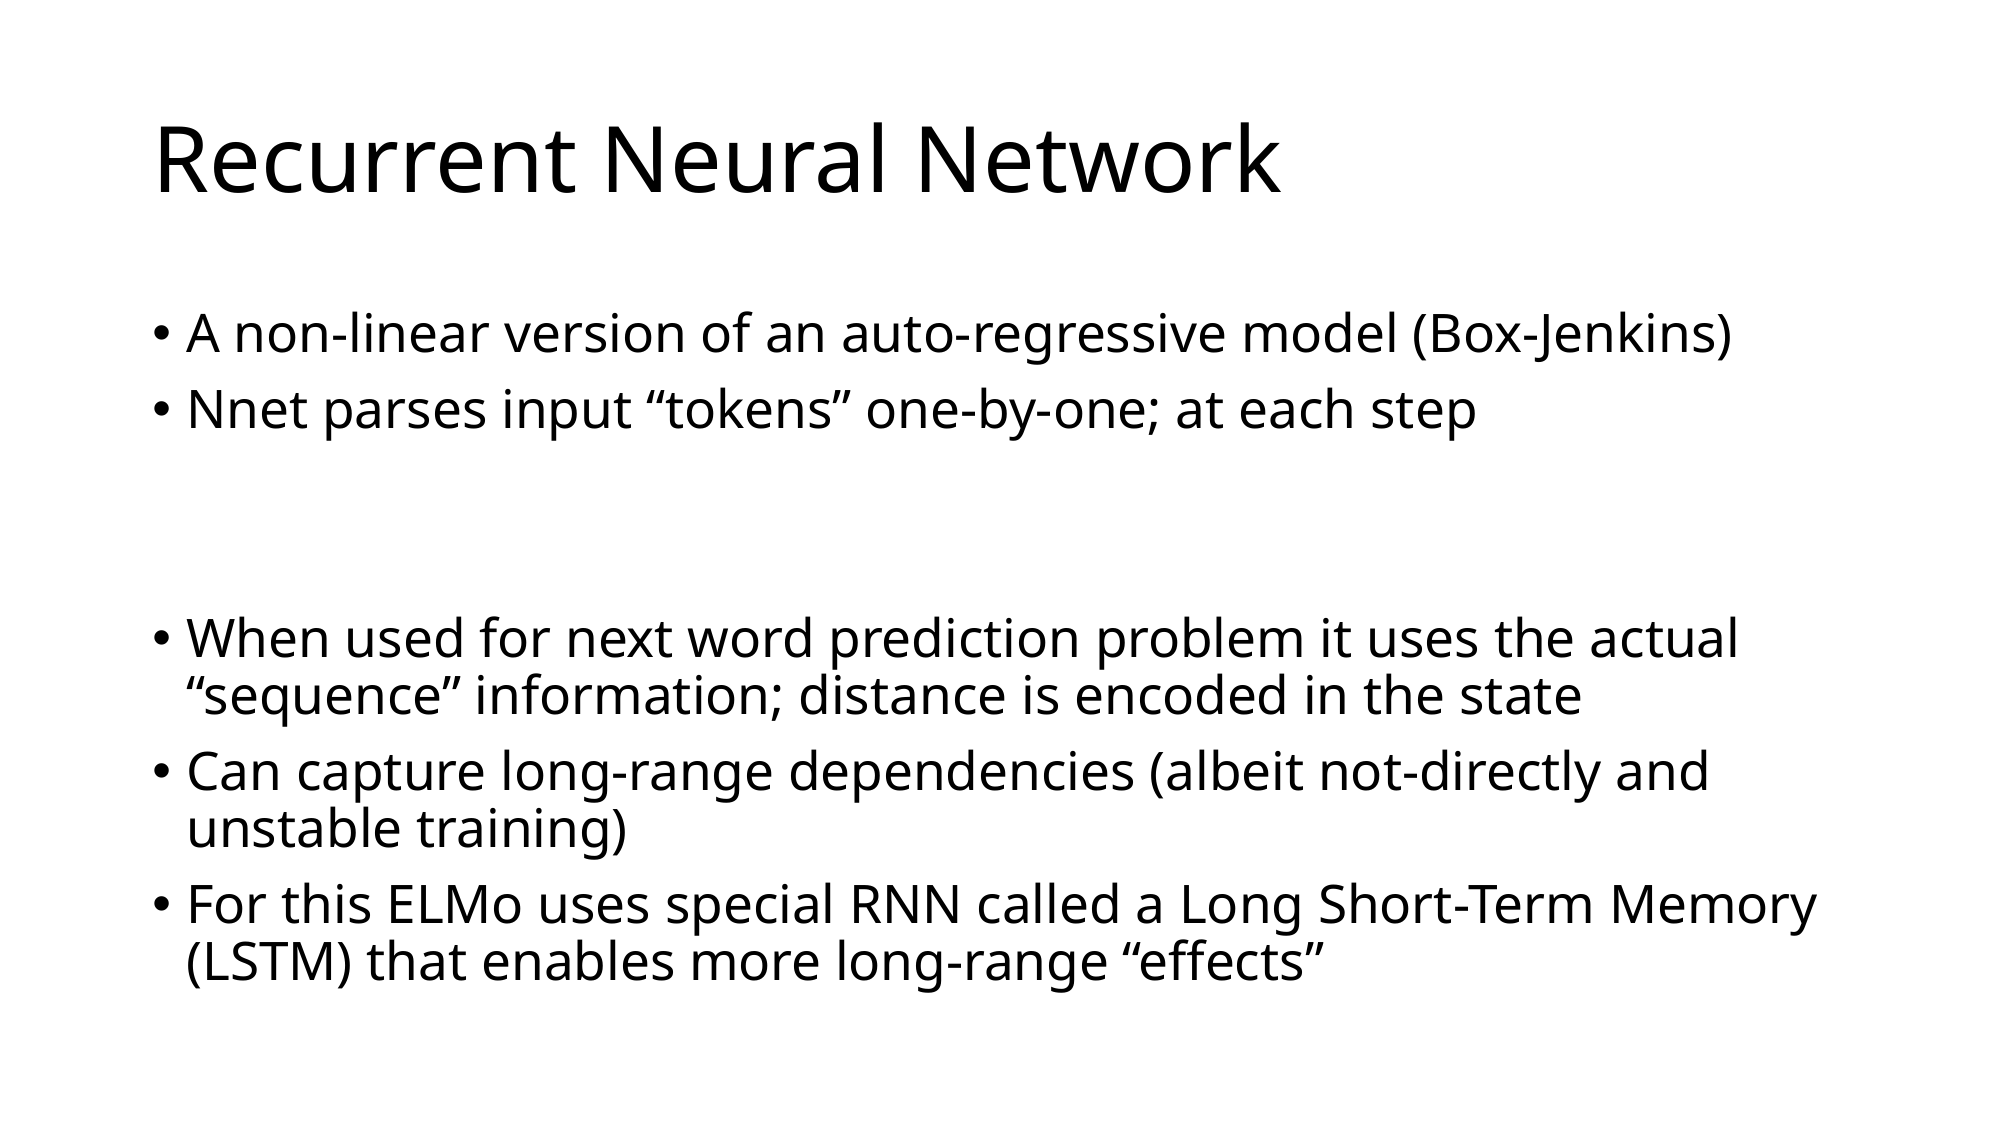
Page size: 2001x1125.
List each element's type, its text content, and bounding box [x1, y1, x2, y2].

title Recurrent Neural Network [137, 53, 1863, 272]
